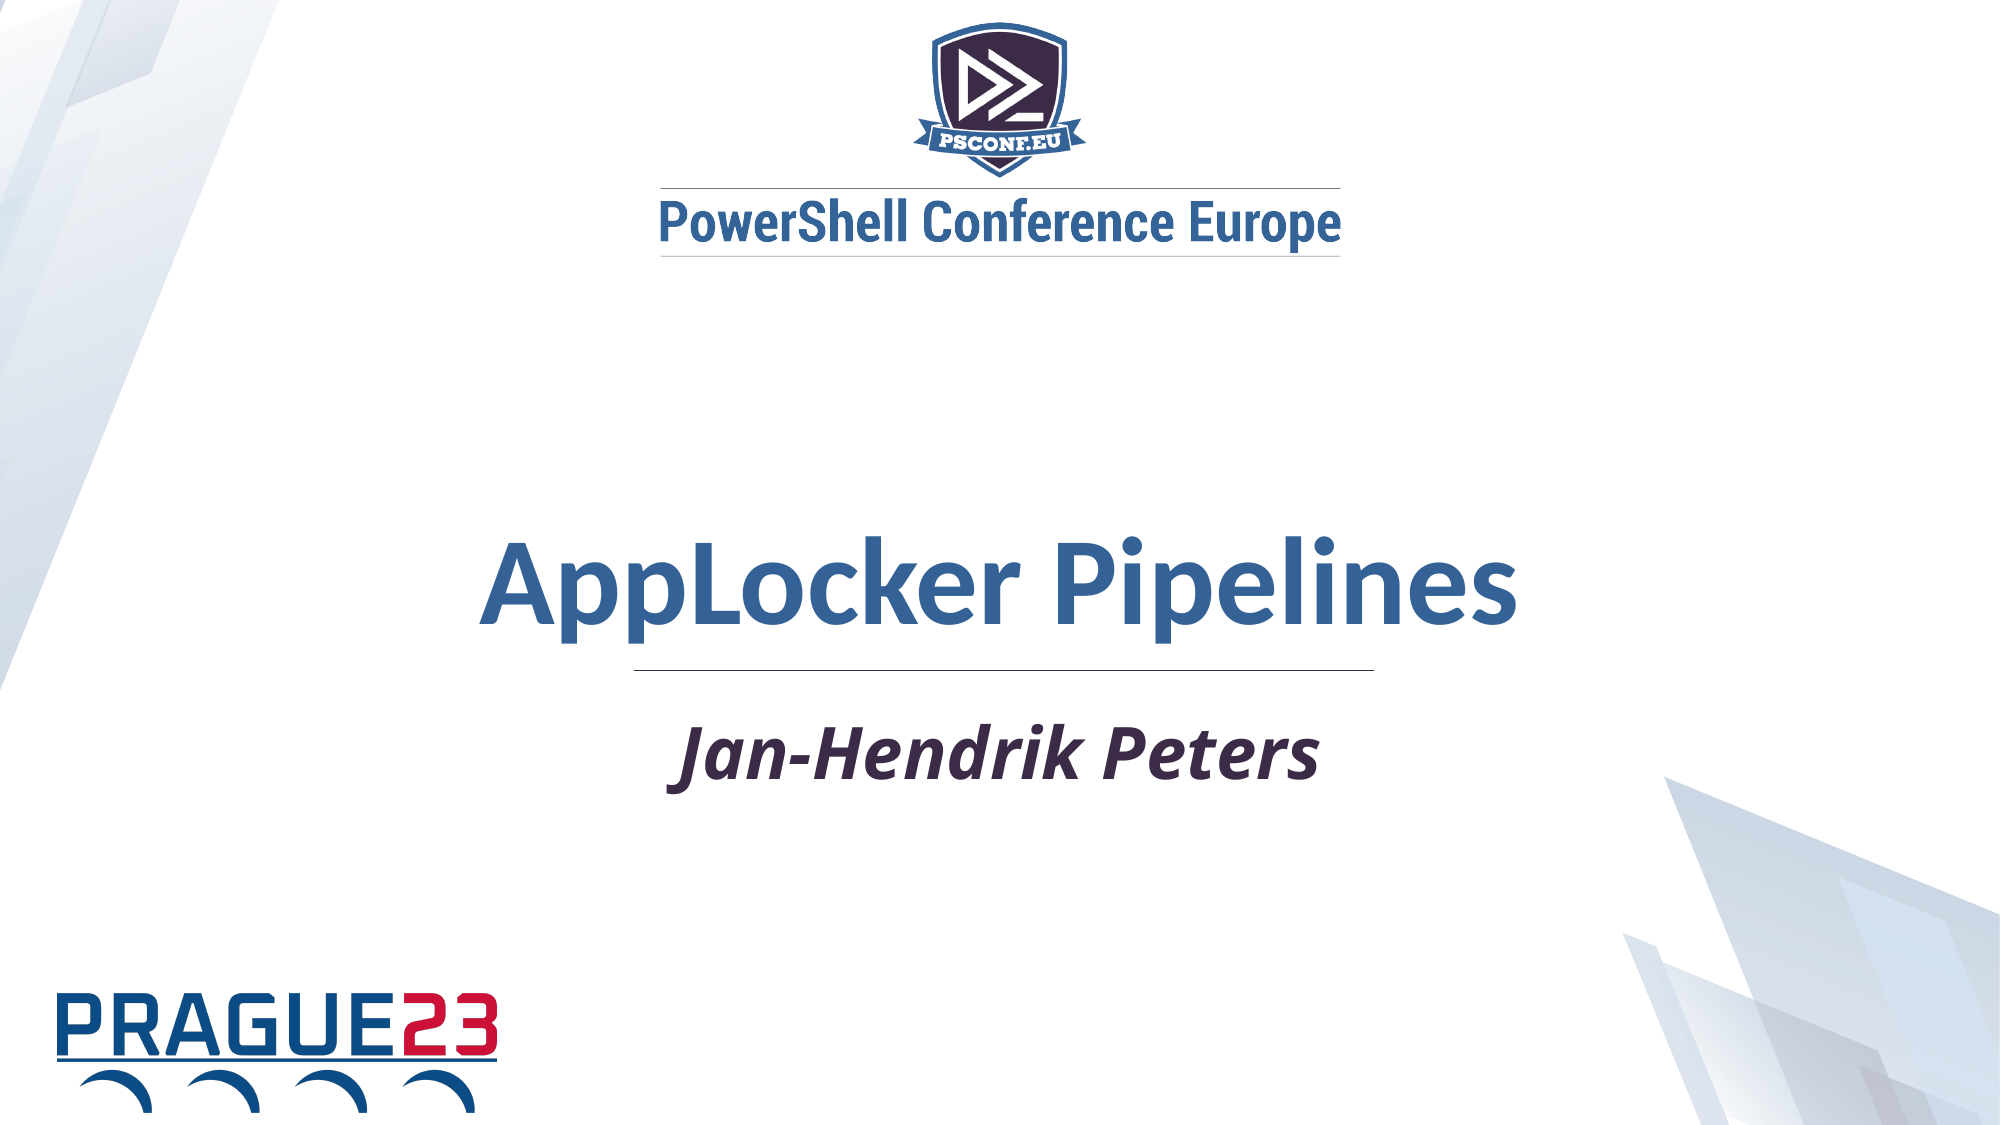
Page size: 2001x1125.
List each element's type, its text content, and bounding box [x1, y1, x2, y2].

title AppLocker Pipelines [137, 337, 1863, 655]
text_box Jan-Hendrik Peters [249, 700, 1750, 805]
picture [0, 0, 2000, 1125]
